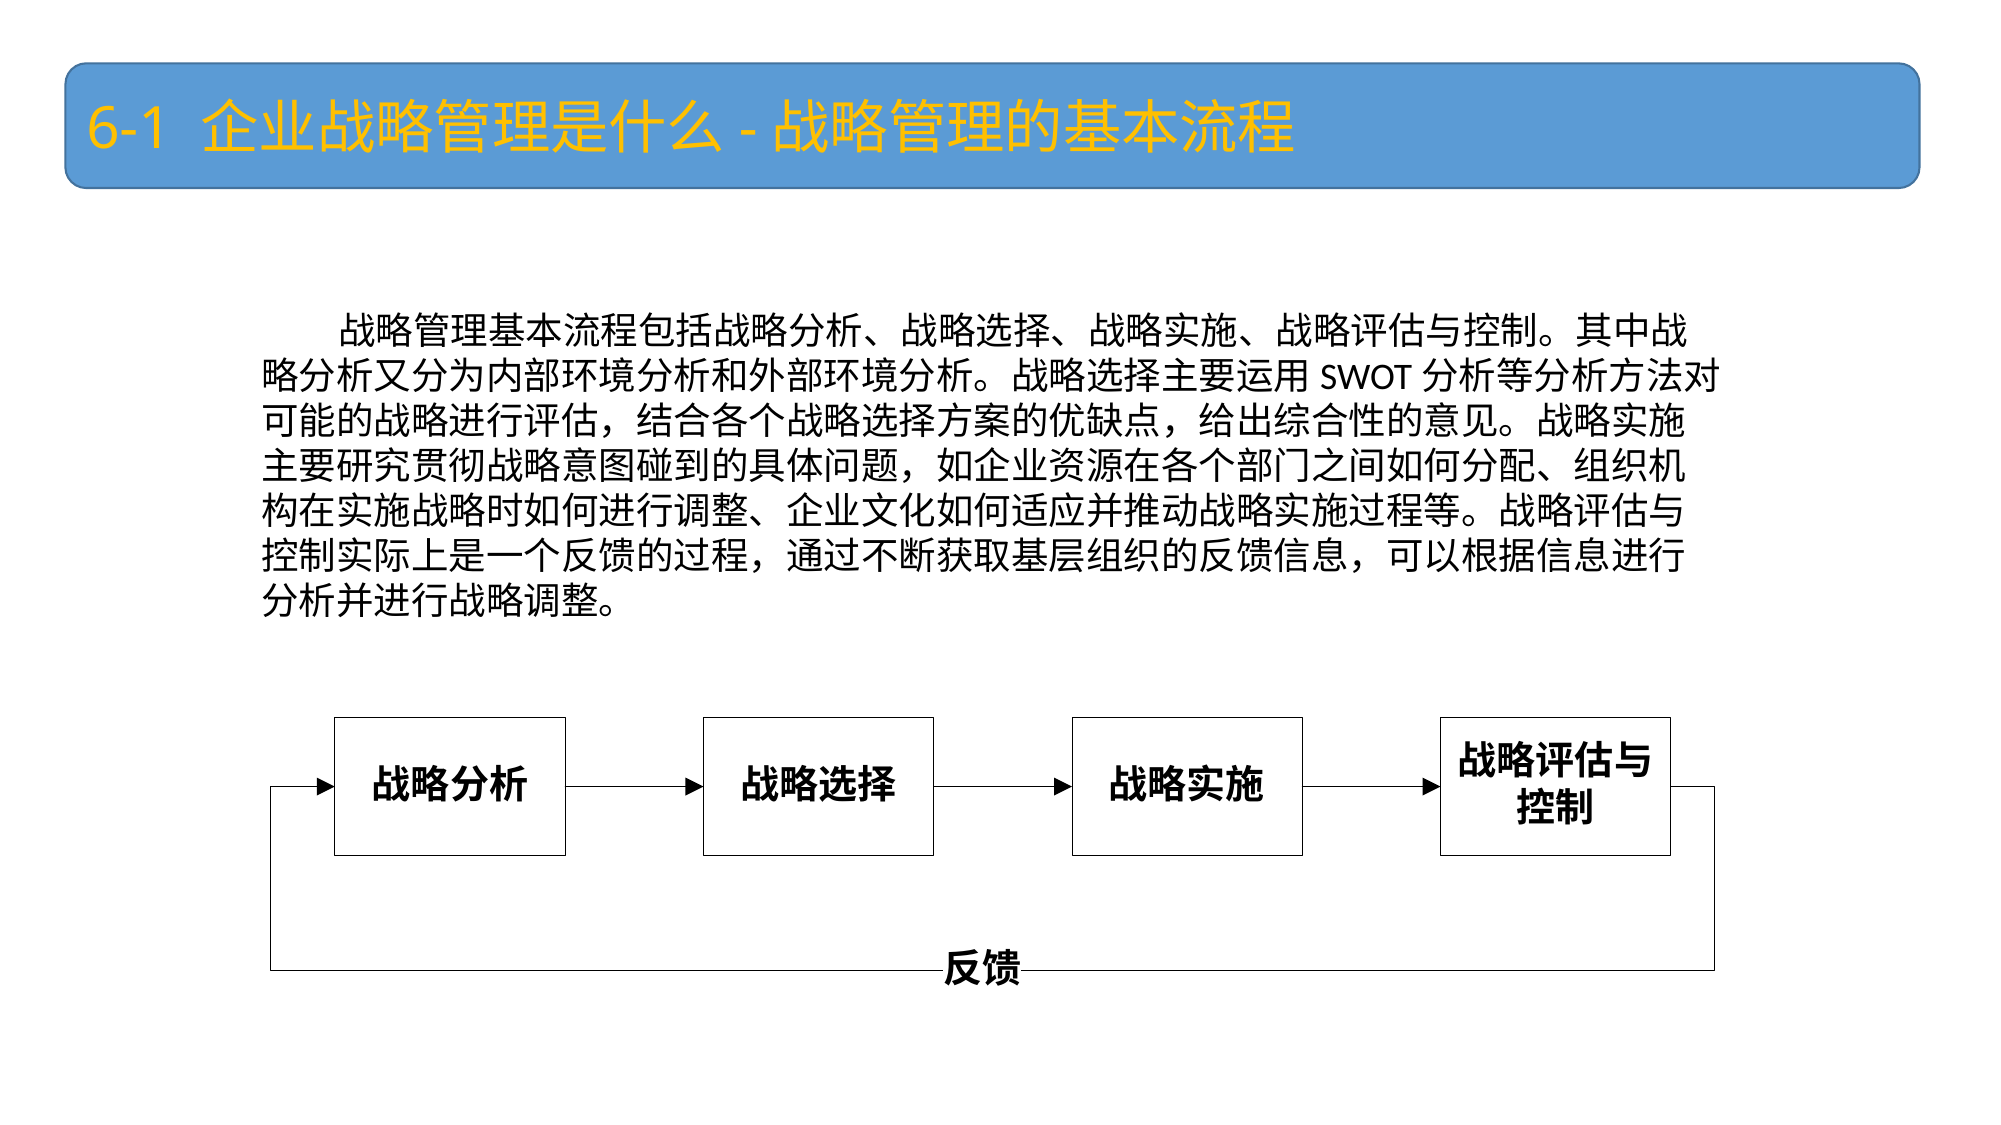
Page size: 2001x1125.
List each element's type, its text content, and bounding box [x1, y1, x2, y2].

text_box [246, 712, 1739, 1011]
text_box 战略管理基本流程包括战略分析、战略选择、战略实施、战略评估与控制。其中战略分析又分为内部环境分析和外部环境分析。战略选择主要运用SWOT分析等分析方法对可能的战略进行评估，结合各个战略选择方案的优缺点，给出综合性的意见。战略实施主要研究贯彻战略意图碰到的具体问题，如企业资源在各个部门之间如何分配、组织机构在实施战略时如何进行调整、企业文化如何适应并推动战略实施过程等。战略评估与控制实际上是一个反馈的过程，通过不断获取基层组织的反馈信息，可以根据信息进行分析并进行战略调整。 [246, 299, 1739, 630]
text_box 6-1 企业战略管理是什么-战略管理的基本流程 [64, 62, 1921, 190]
